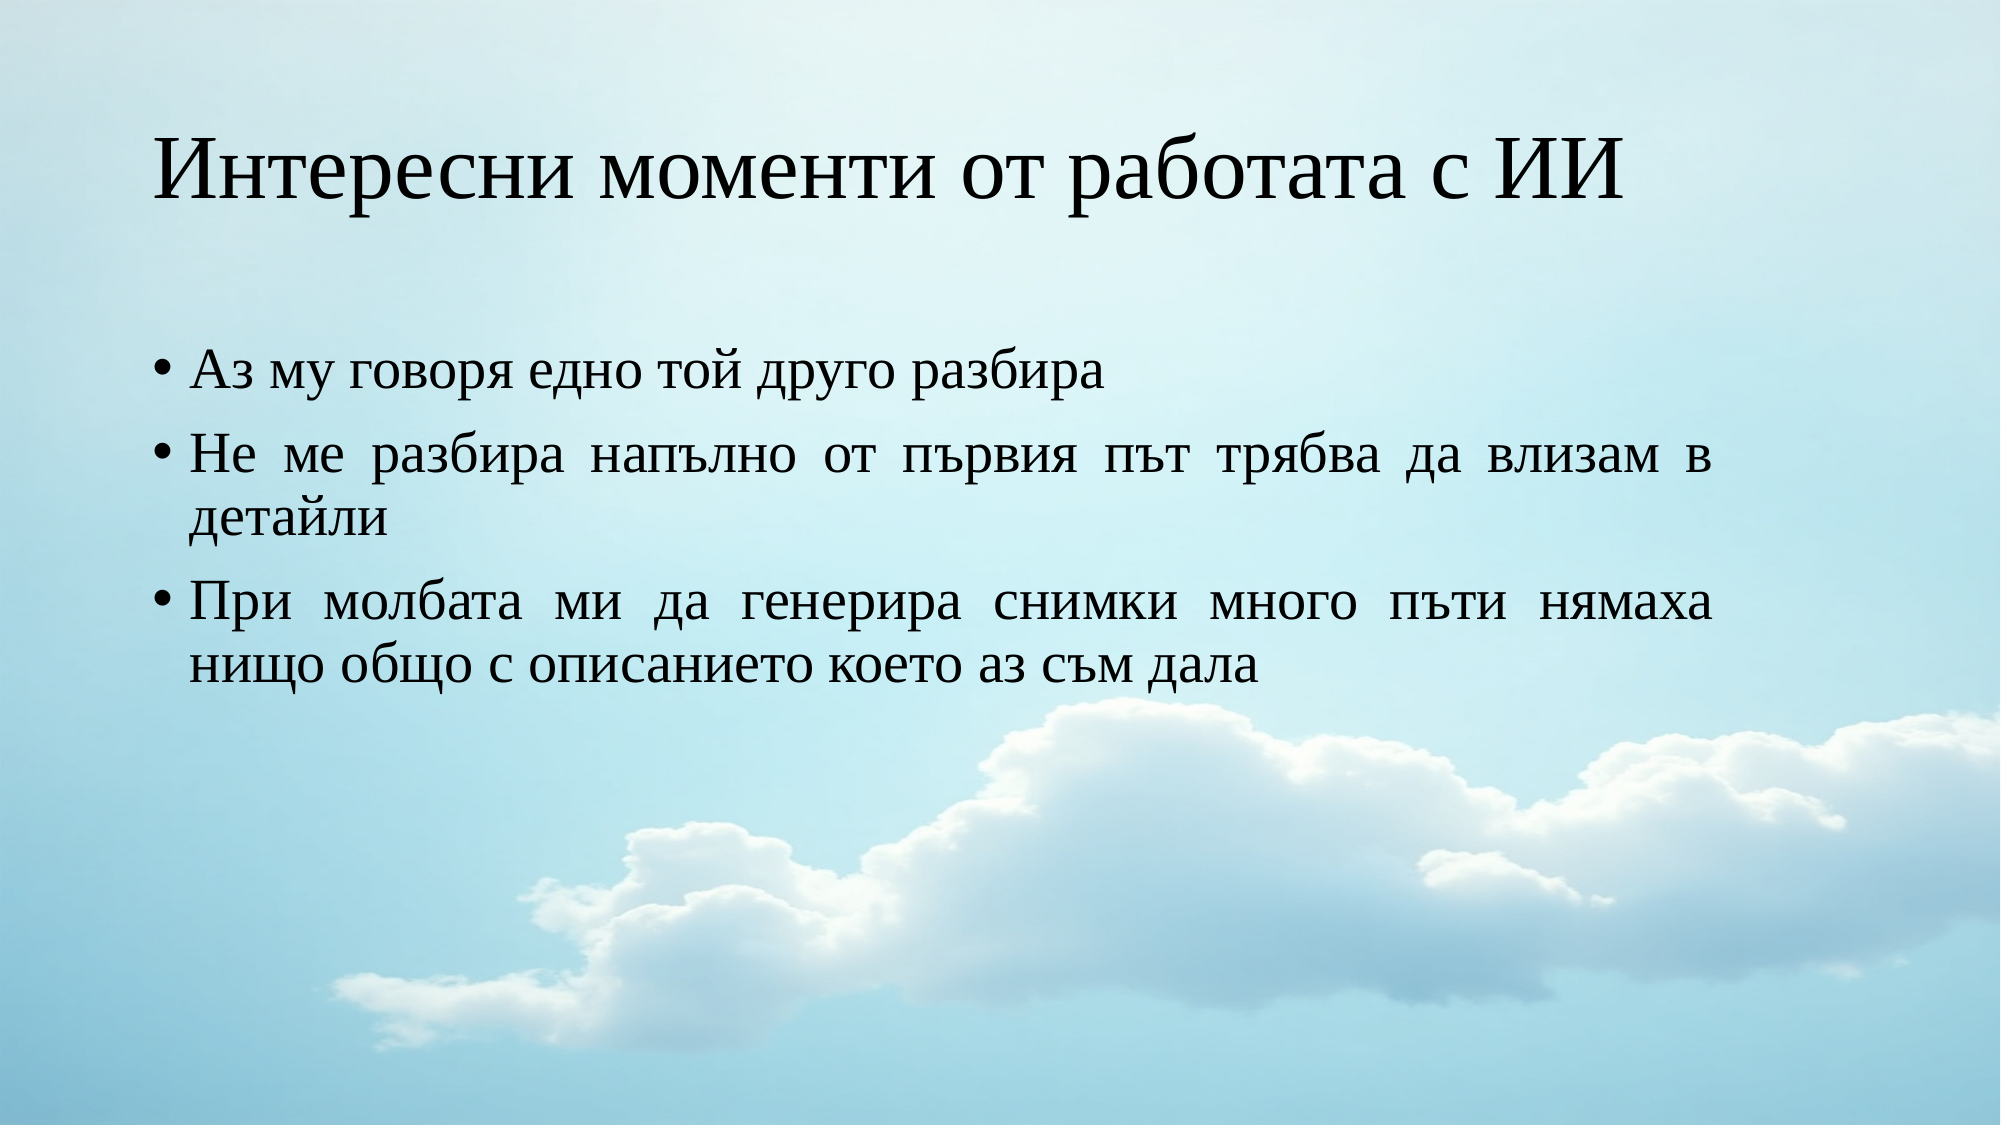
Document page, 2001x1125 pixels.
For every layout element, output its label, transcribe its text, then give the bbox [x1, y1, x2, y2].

title Интересни моменти от работата с ИИ [137, 59, 1863, 278]
picture [0, 0, 2001, 1125]
list Аз му говоря едно той друго разбира Не ме разбира напълно от първия път трябва да влизам в детайли При молбата ми да генерира снимки много пъти нямаха нищо общо с описанието което аз съм дала [137, 331, 1730, 1045]
